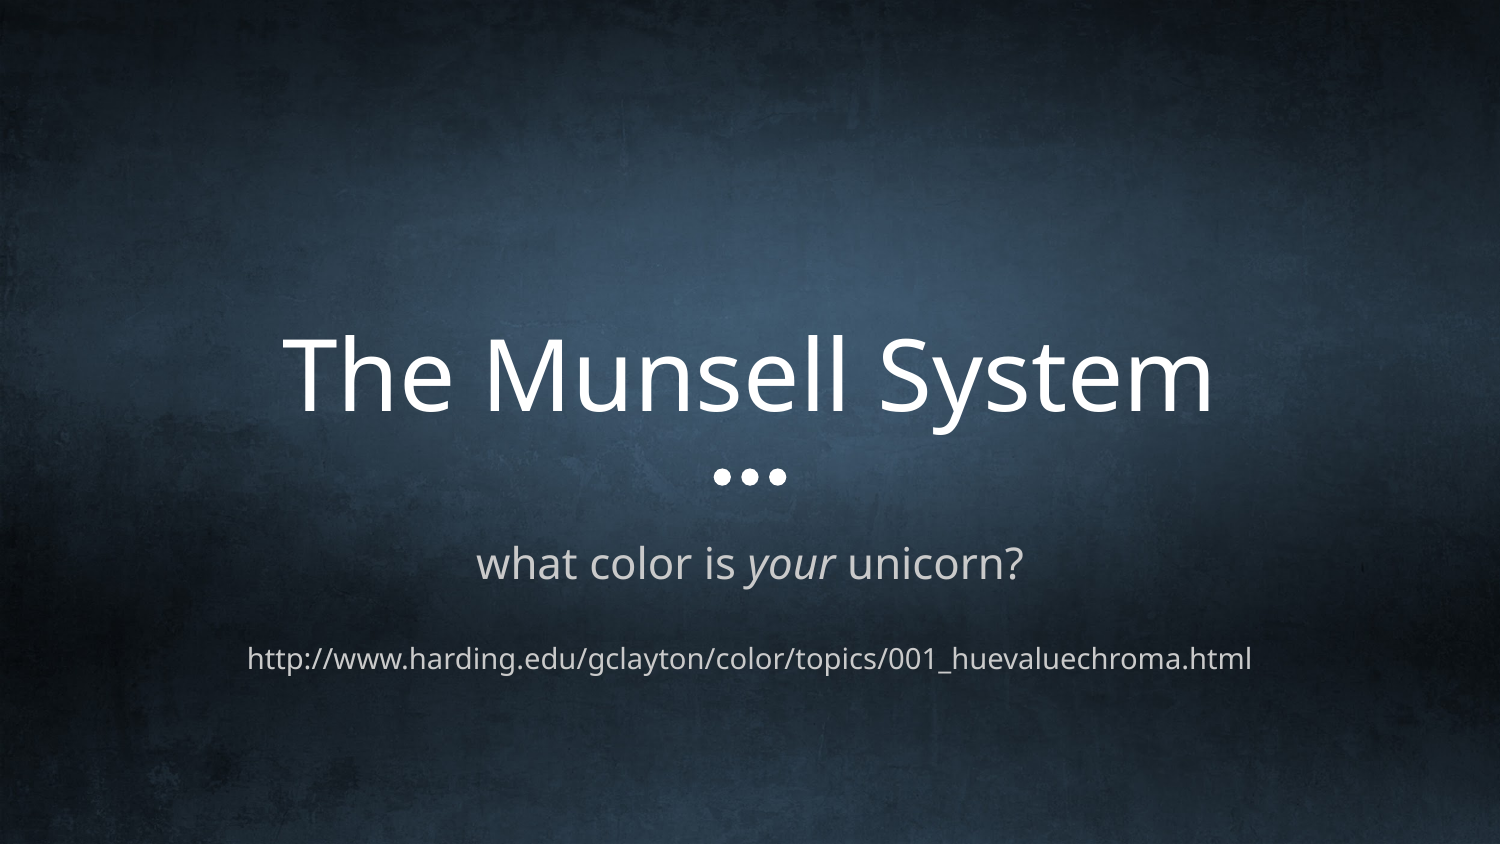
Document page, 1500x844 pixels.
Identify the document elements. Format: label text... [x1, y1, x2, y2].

picture [0, 0, 1500, 844]
title The Munsell System [110, 162, 1390, 447]
subtitle what color is your unicorn? http://www.harding.edu/gclayton/color/topics/001_huevaluechroma.html [110, 520, 1390, 651]
